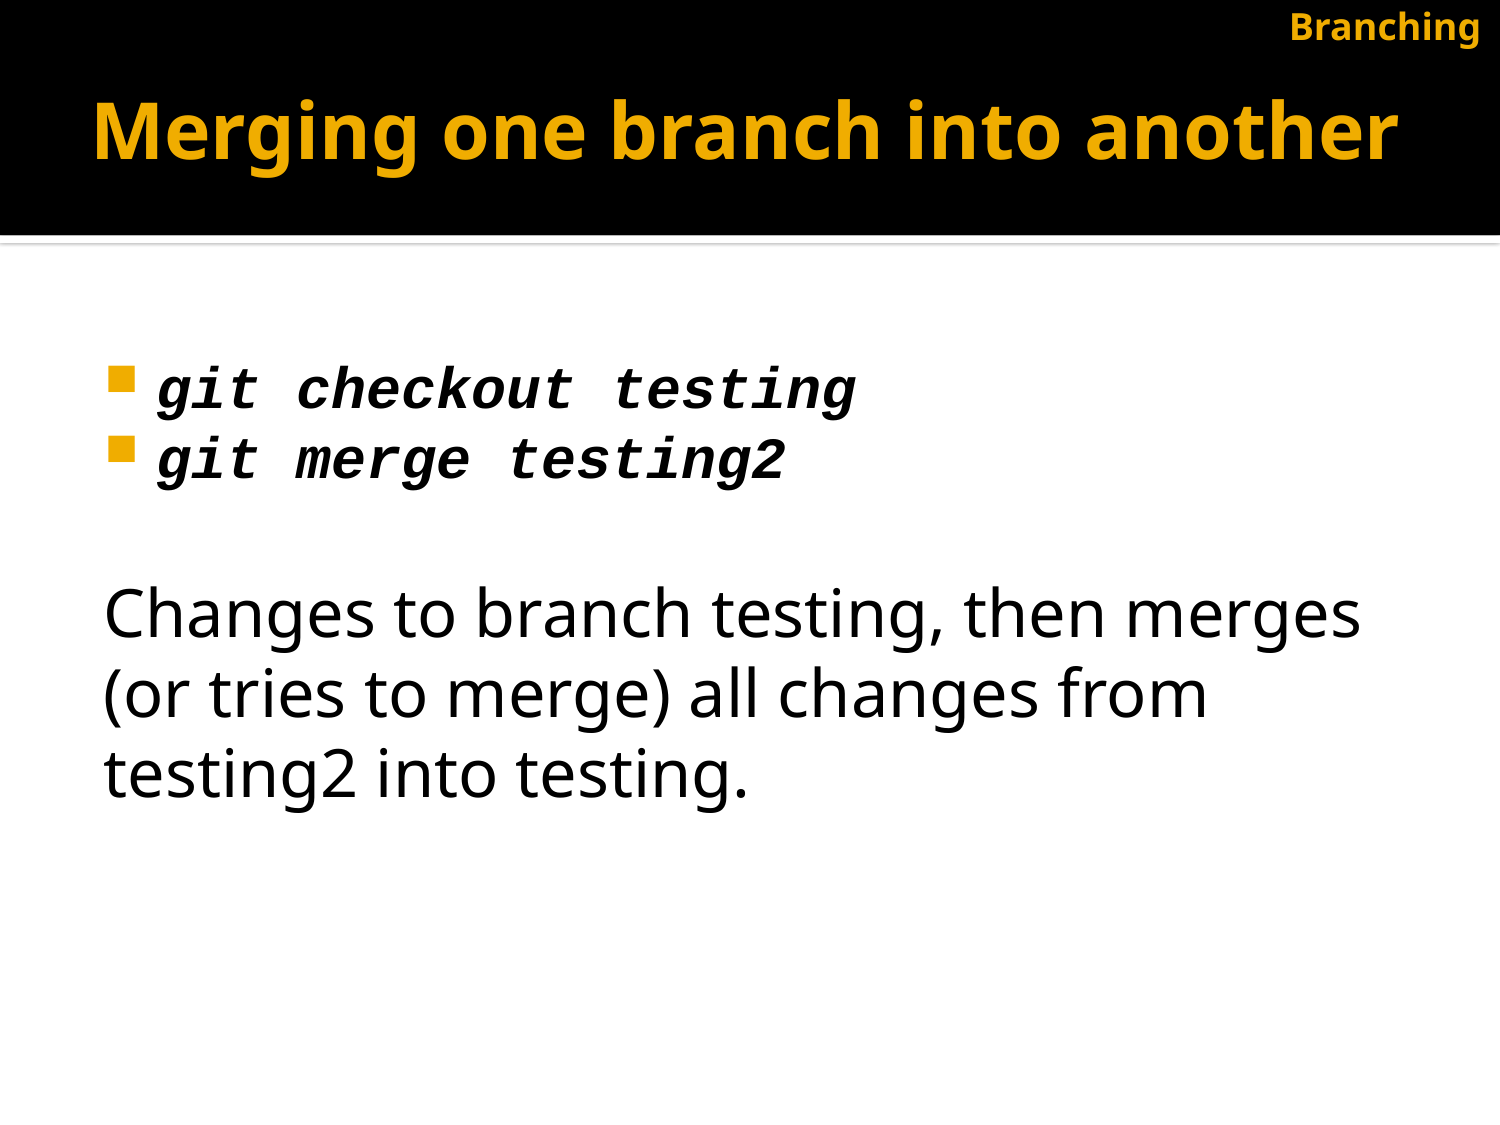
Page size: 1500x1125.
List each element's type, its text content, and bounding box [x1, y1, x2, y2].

title Merging one branch into another [75, 25, 1425, 231]
list git checkout testing git merge testing2 Changes to branch testing, then merges (or tries to merge) all changes from testing2 into testing. [75, 335, 1425, 1050]
text_box Branching [977, 0, 1490, 59]
